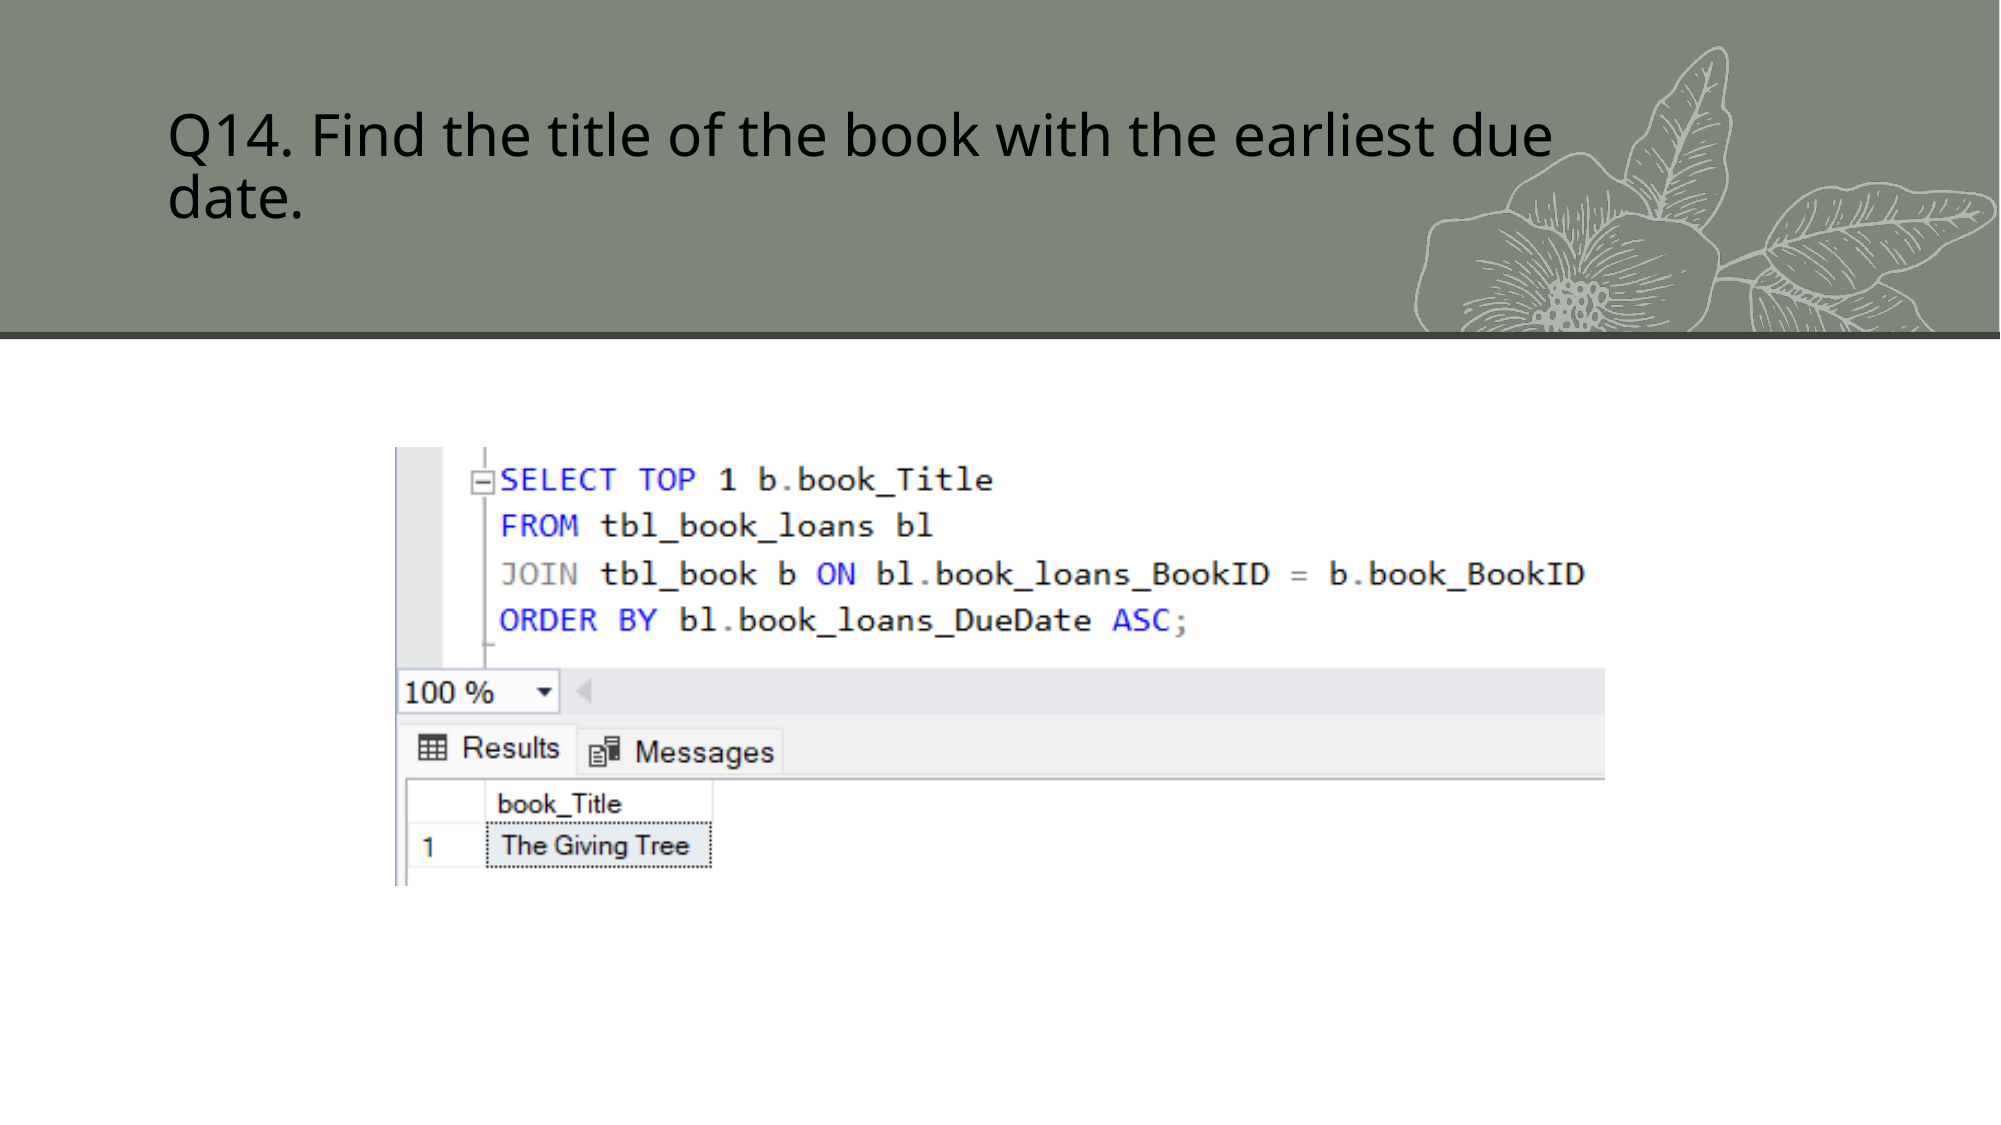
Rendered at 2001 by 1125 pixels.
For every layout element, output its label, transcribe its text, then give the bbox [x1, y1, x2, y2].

picture [1389, 21, 2001, 336]
title Q14. Find the title of the book with the earliest due date. [153, 37, 1716, 300]
picture [394, 447, 1605, 886]
